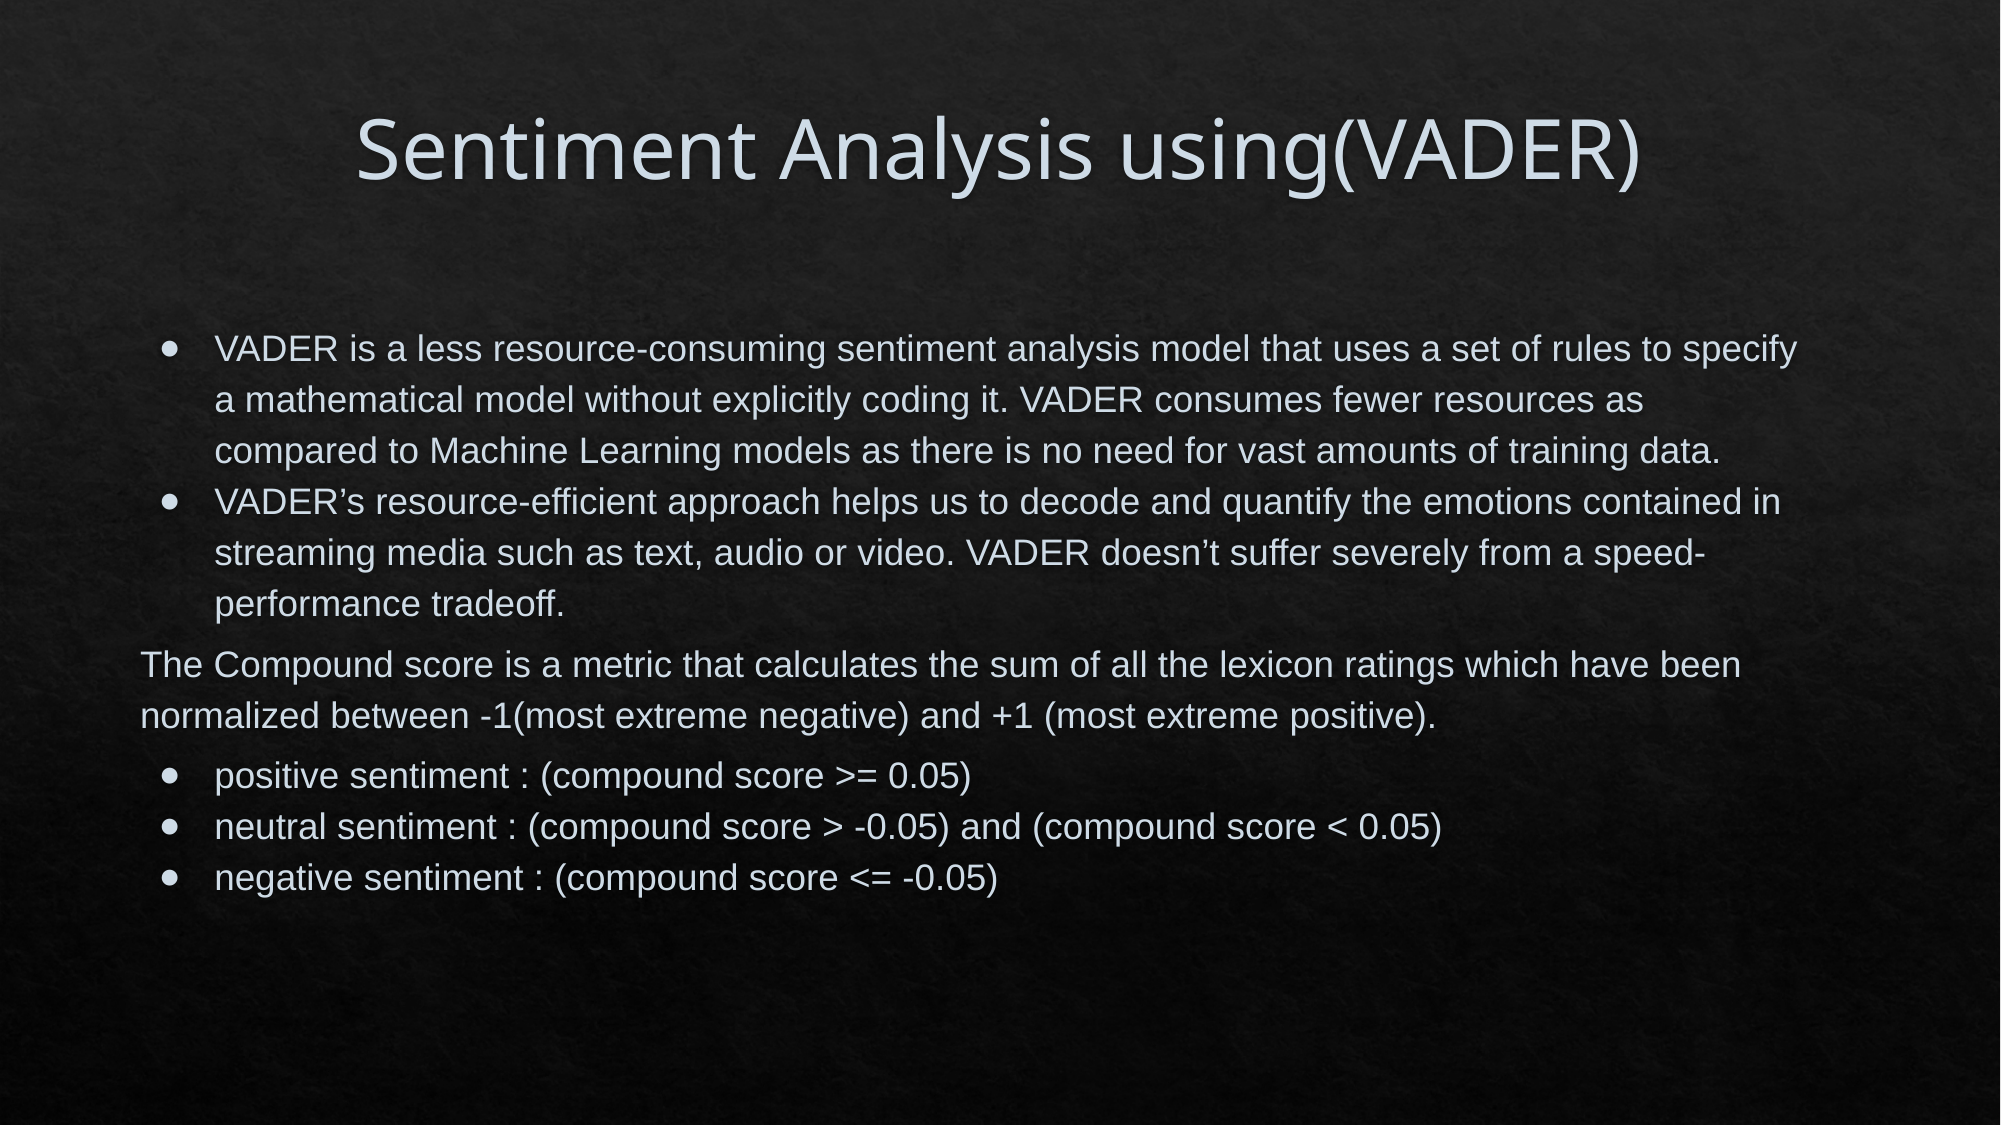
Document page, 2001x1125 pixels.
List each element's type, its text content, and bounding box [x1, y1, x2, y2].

title Sentiment Analysis using(VADER) [149, 50, 1849, 257]
picture [0, 0, 2001, 1125]
list VADER is a less resource-consuming sentiment analysis model that uses a set of rules to specify a mathematical model without explicitly coding it. VADER consumes fewer resources as compared to Machine Learning models as there is no need for vast amounts of training data. VADER’s resource-efficient approach helps us to decode and quantify the emotions contained in streaming media such as text, audio or video. VADER doesn’t suffer severely from a speed-performance tradeoff. The Compound score is a metric that calculates the sum of all the lexicon ratings which have been normalized between -1(most extreme negative) and +1 (most extreme positive). positive sentiment : (compound score >= 0.05) neutral sentiment : (compound score > -0.05) and (compound score < 0.05) negative sentiment : (compound score <= -0.05) [124, 310, 1824, 921]
